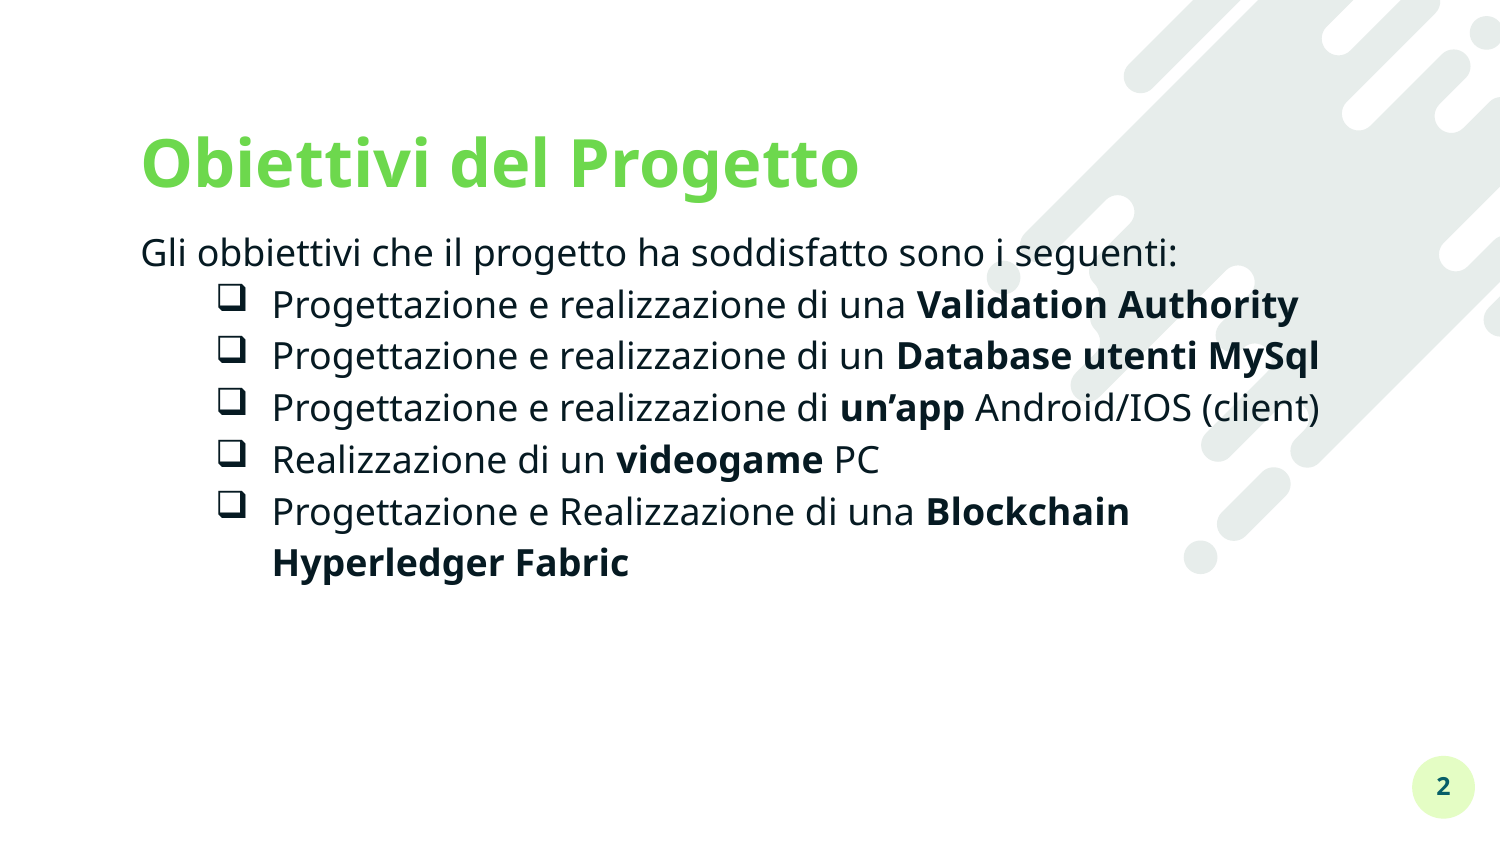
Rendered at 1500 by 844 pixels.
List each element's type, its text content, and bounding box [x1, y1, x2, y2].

slide_number 2 [1412, 755, 1475, 819]
list Gli obbiettivi che il progetto ha soddisfatto sono i seguenti: Progettazione e realizzazione di una Validation Authority Progettazione e realizzazione di un Database utenti MySql Progettazione e realizzazione di un’app Android/IOS (client) Realizzazione di un videogame PC Progettazione e Realizzazione di una Blockchain Hyperledger Fabric [140, 222, 1360, 763]
title Obiettivi del Progetto [140, 137, 1360, 203]
